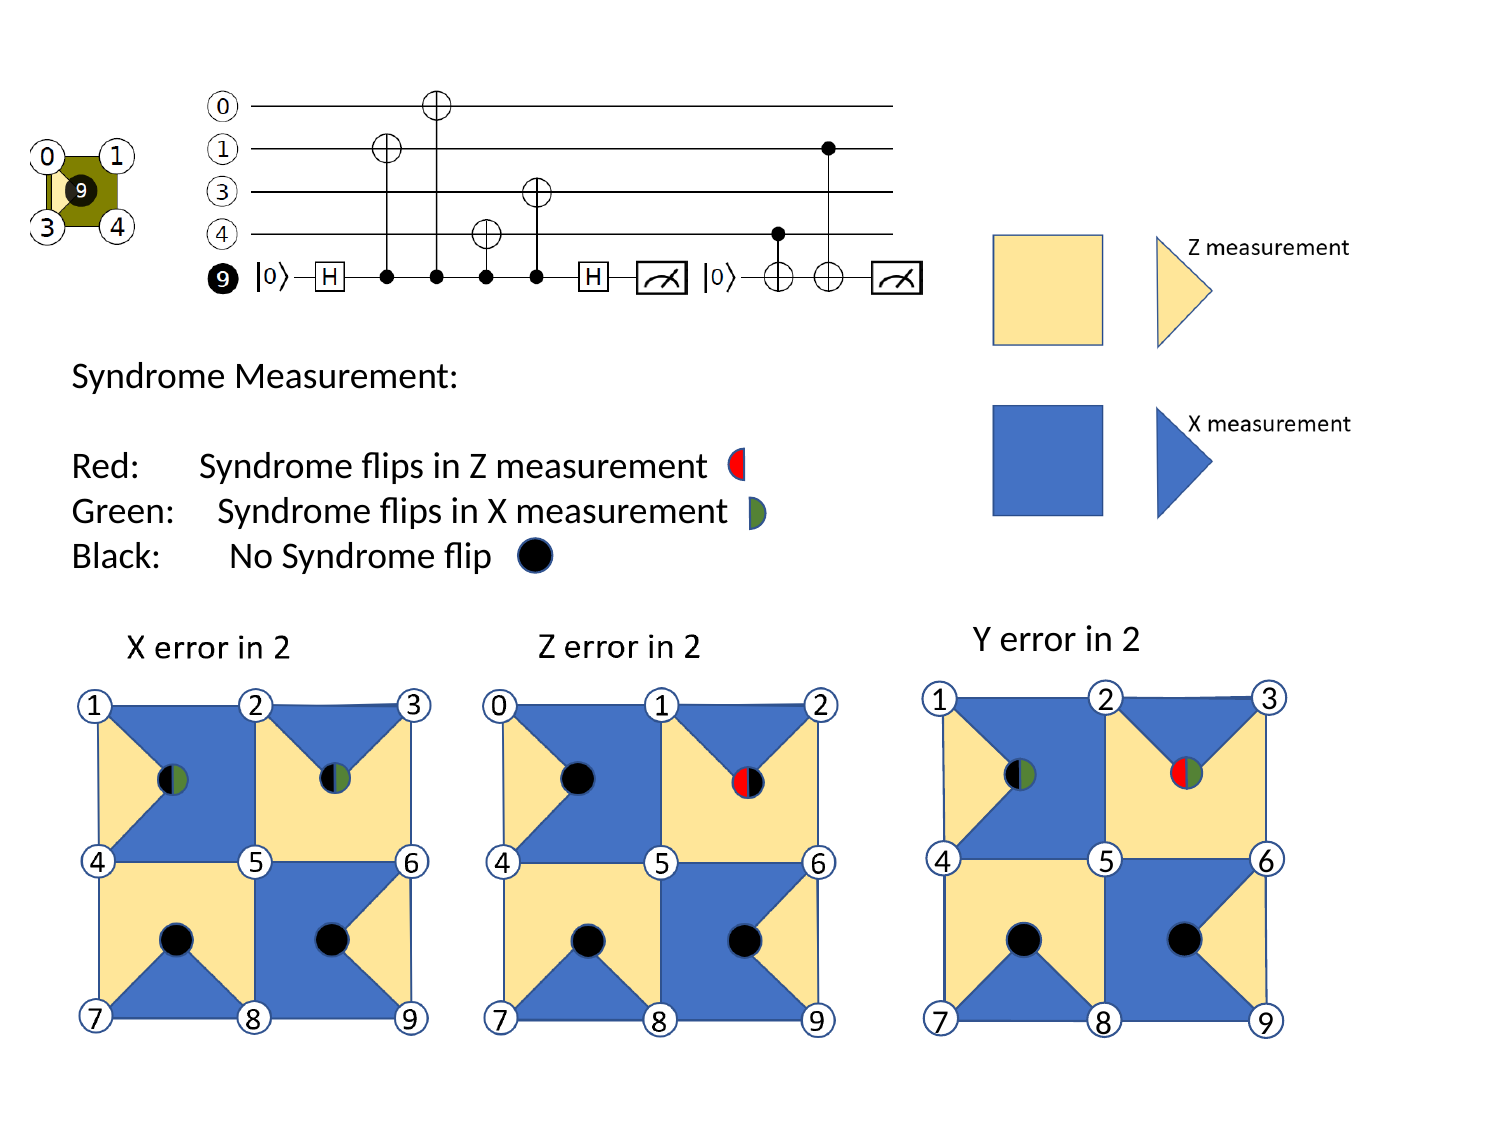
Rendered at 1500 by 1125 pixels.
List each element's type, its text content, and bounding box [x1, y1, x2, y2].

text_box [727, 447, 746, 482]
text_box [1004, 758, 1036, 791]
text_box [1170, 757, 1203, 789]
picture [966, 198, 1384, 539]
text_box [886, 640, 1323, 1078]
text_box [516, 537, 554, 574]
picture [67, 606, 860, 1059]
text_box Syndrome Measurement: Red: Syndrome flips in Z measurement Green: Syndrome flips in X measurement Black: No Syndrome flip [56, 343, 802, 629]
text_box [748, 496, 767, 531]
text_box Y error in 2 [958, 606, 1249, 640]
picture [30, 66, 963, 325]
